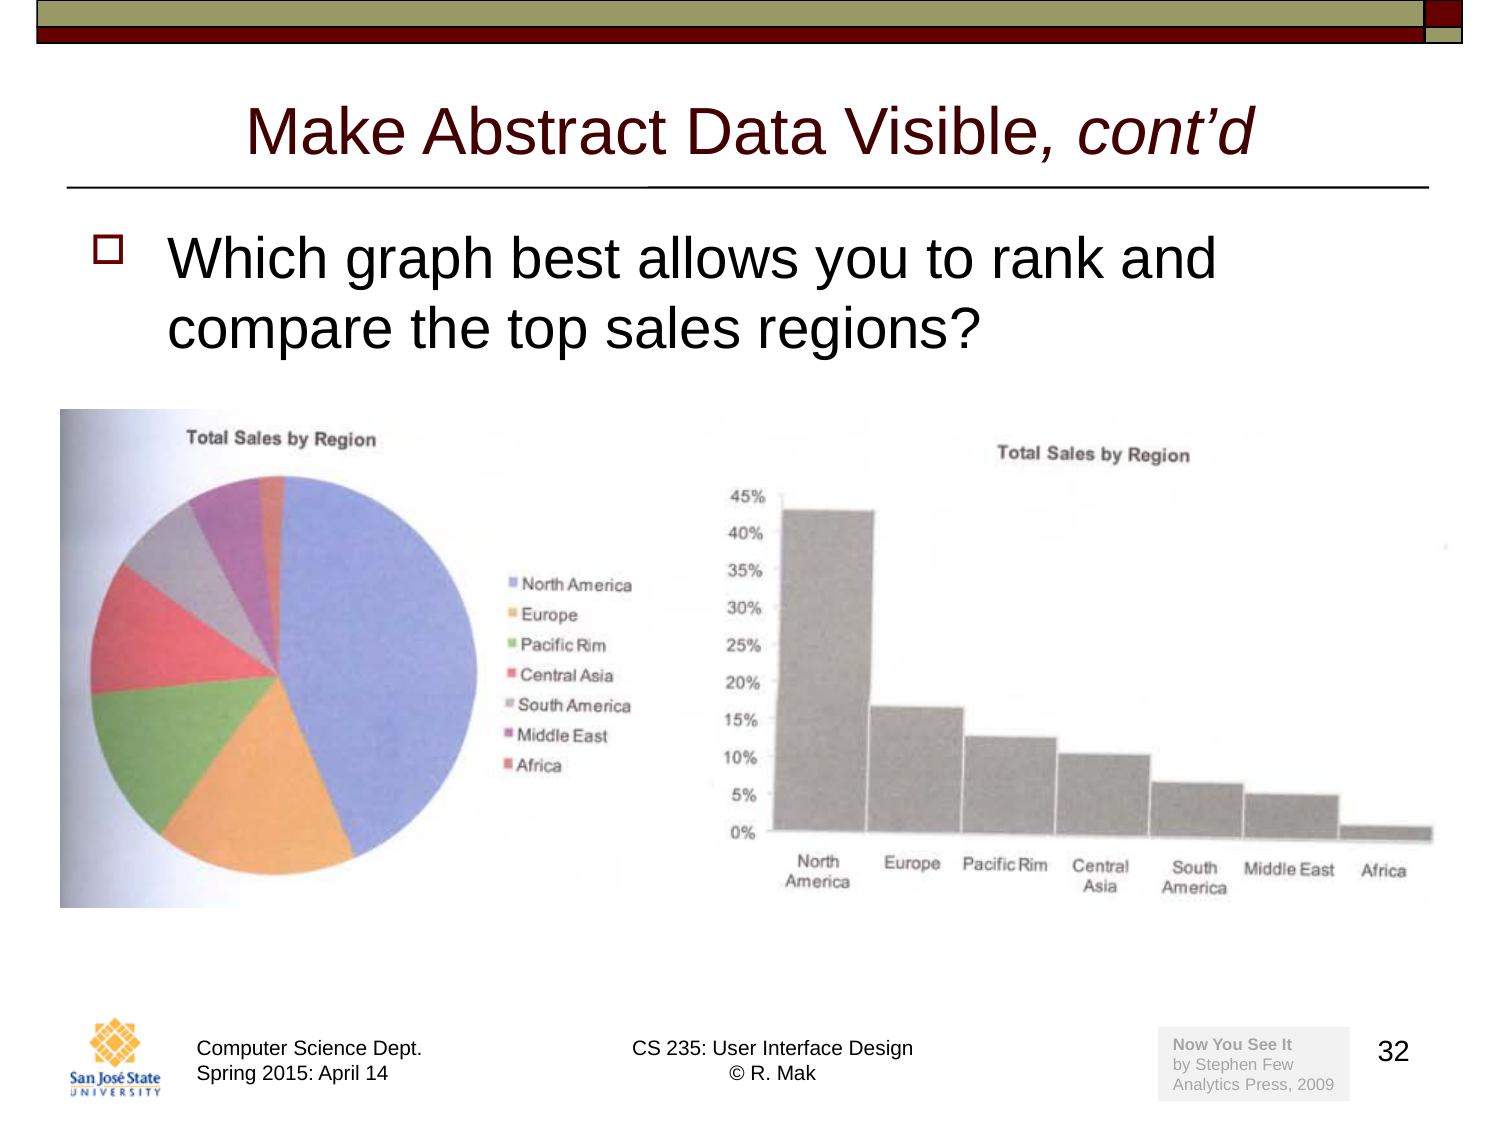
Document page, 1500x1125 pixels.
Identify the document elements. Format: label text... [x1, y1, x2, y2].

title Make Abstract Data Visible, cont’d [75, 67, 1425, 175]
picture [60, 1012, 166, 1112]
list Which graph best allows you to rank and compare the top sales regions? [75, 212, 1425, 383]
slide_number 32 [1112, 1025, 1425, 1100]
text_box Now You See It by Stephen Few Analytics Press, 2009 [1158, 1026, 1350, 1102]
picture [59, 409, 1456, 908]
